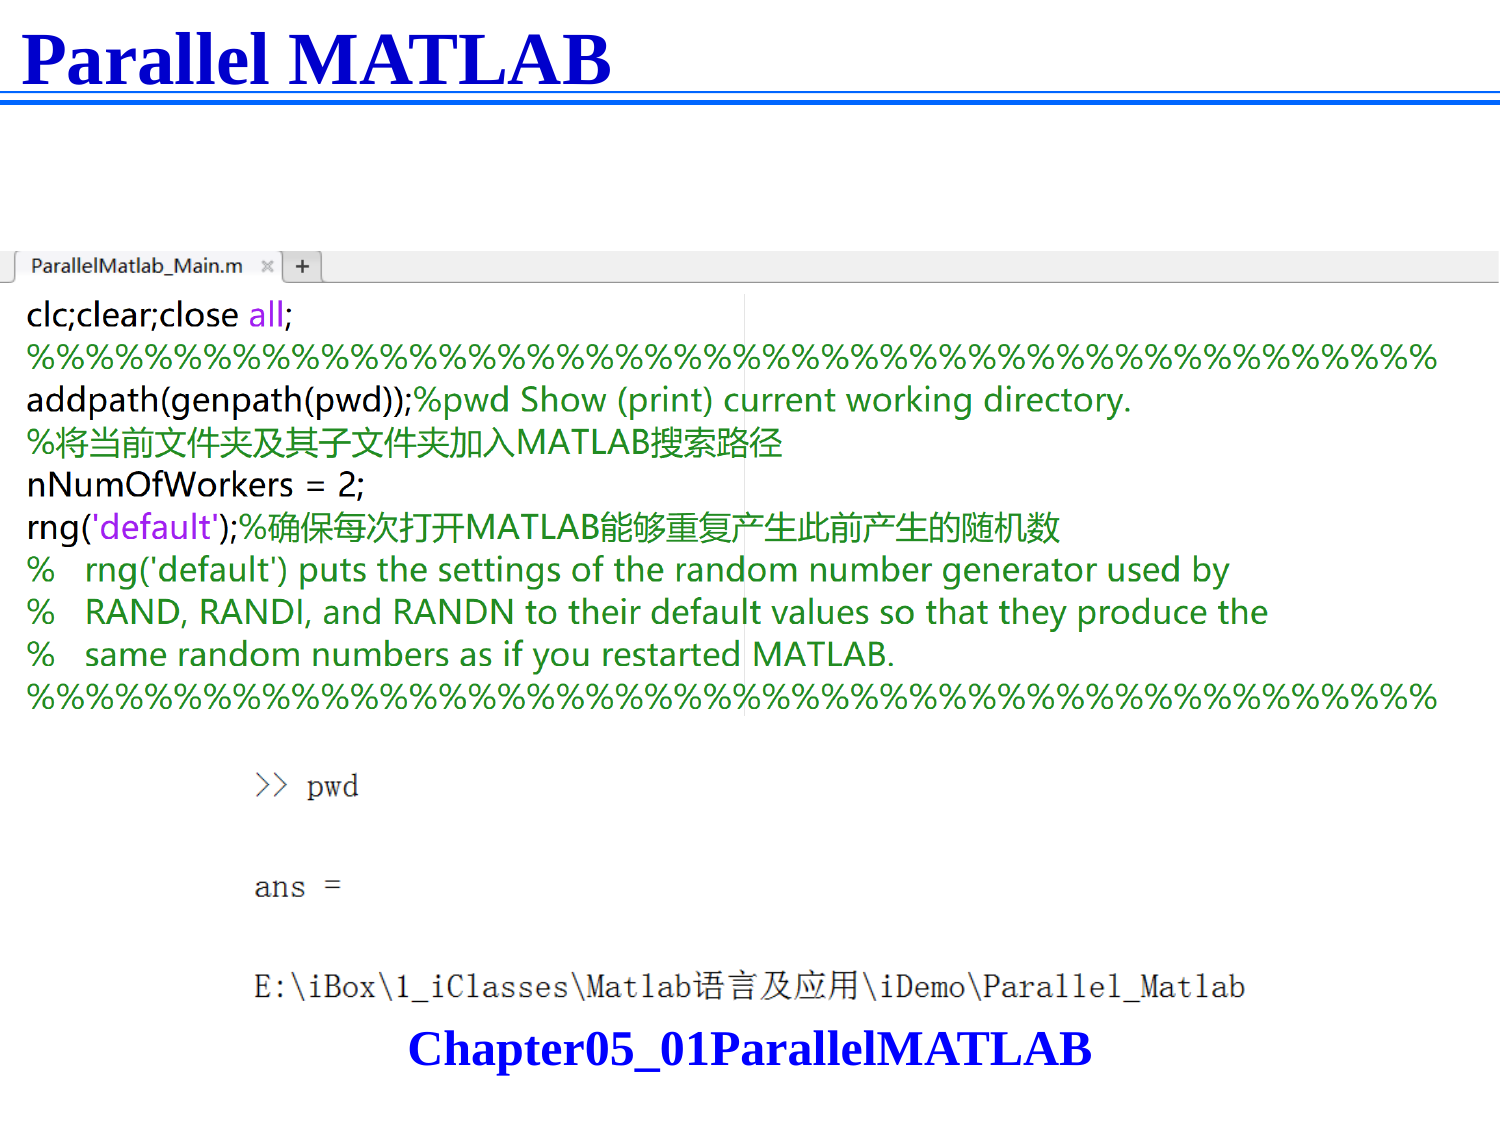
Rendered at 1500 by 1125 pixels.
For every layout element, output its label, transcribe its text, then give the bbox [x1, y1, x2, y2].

picture [0, 251, 1499, 283]
text_box Parallel MATLAB [2, 9, 1500, 91]
text_box Chapter05_01ParallelMATLAB [0, 1015, 1500, 1076]
picture [17, 294, 1439, 716]
picture [253, 769, 1246, 1006]
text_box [0, 91, 1500, 103]
